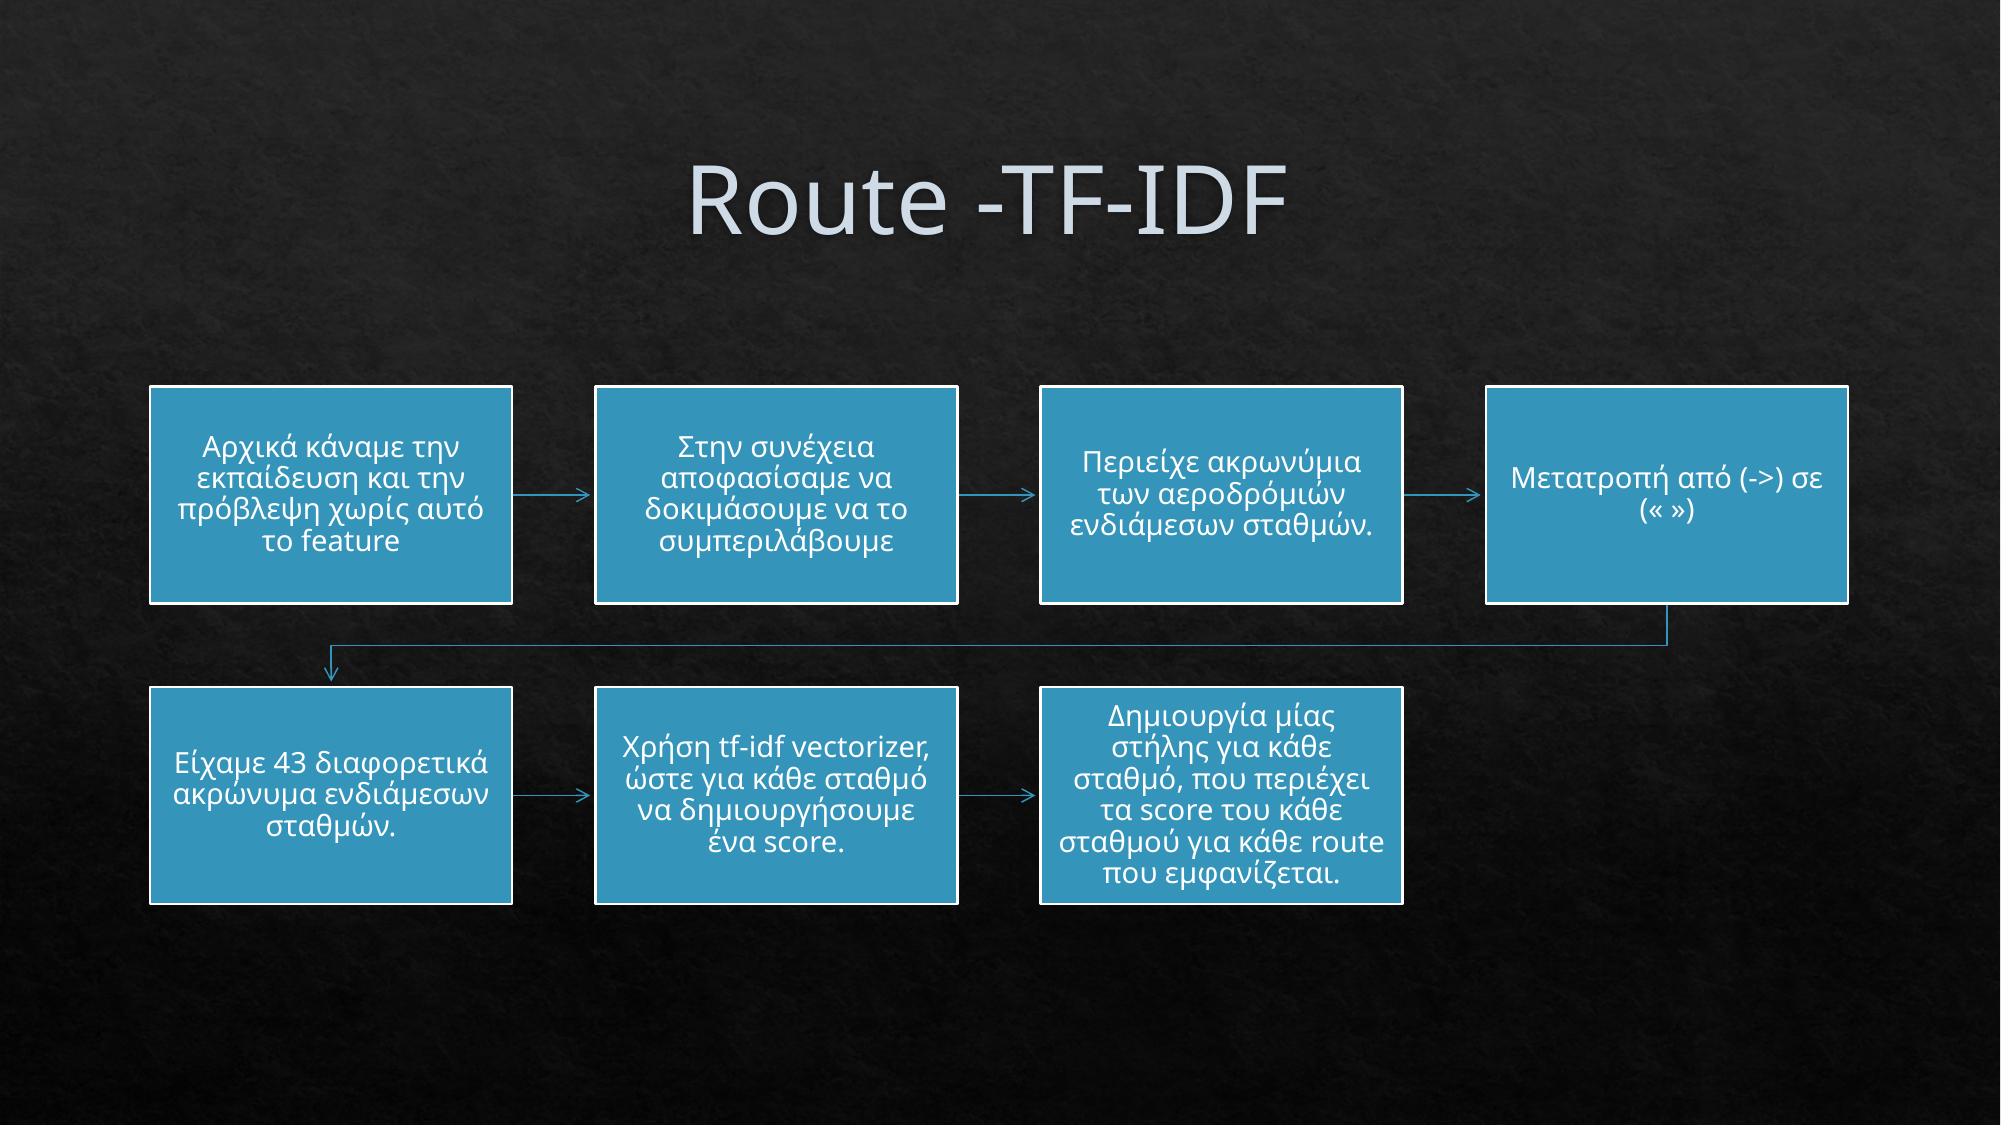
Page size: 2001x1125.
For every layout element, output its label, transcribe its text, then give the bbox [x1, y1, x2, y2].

title Route -TF-IDF [149, 99, 1849, 307]
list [149, 340, 1849, 951]
